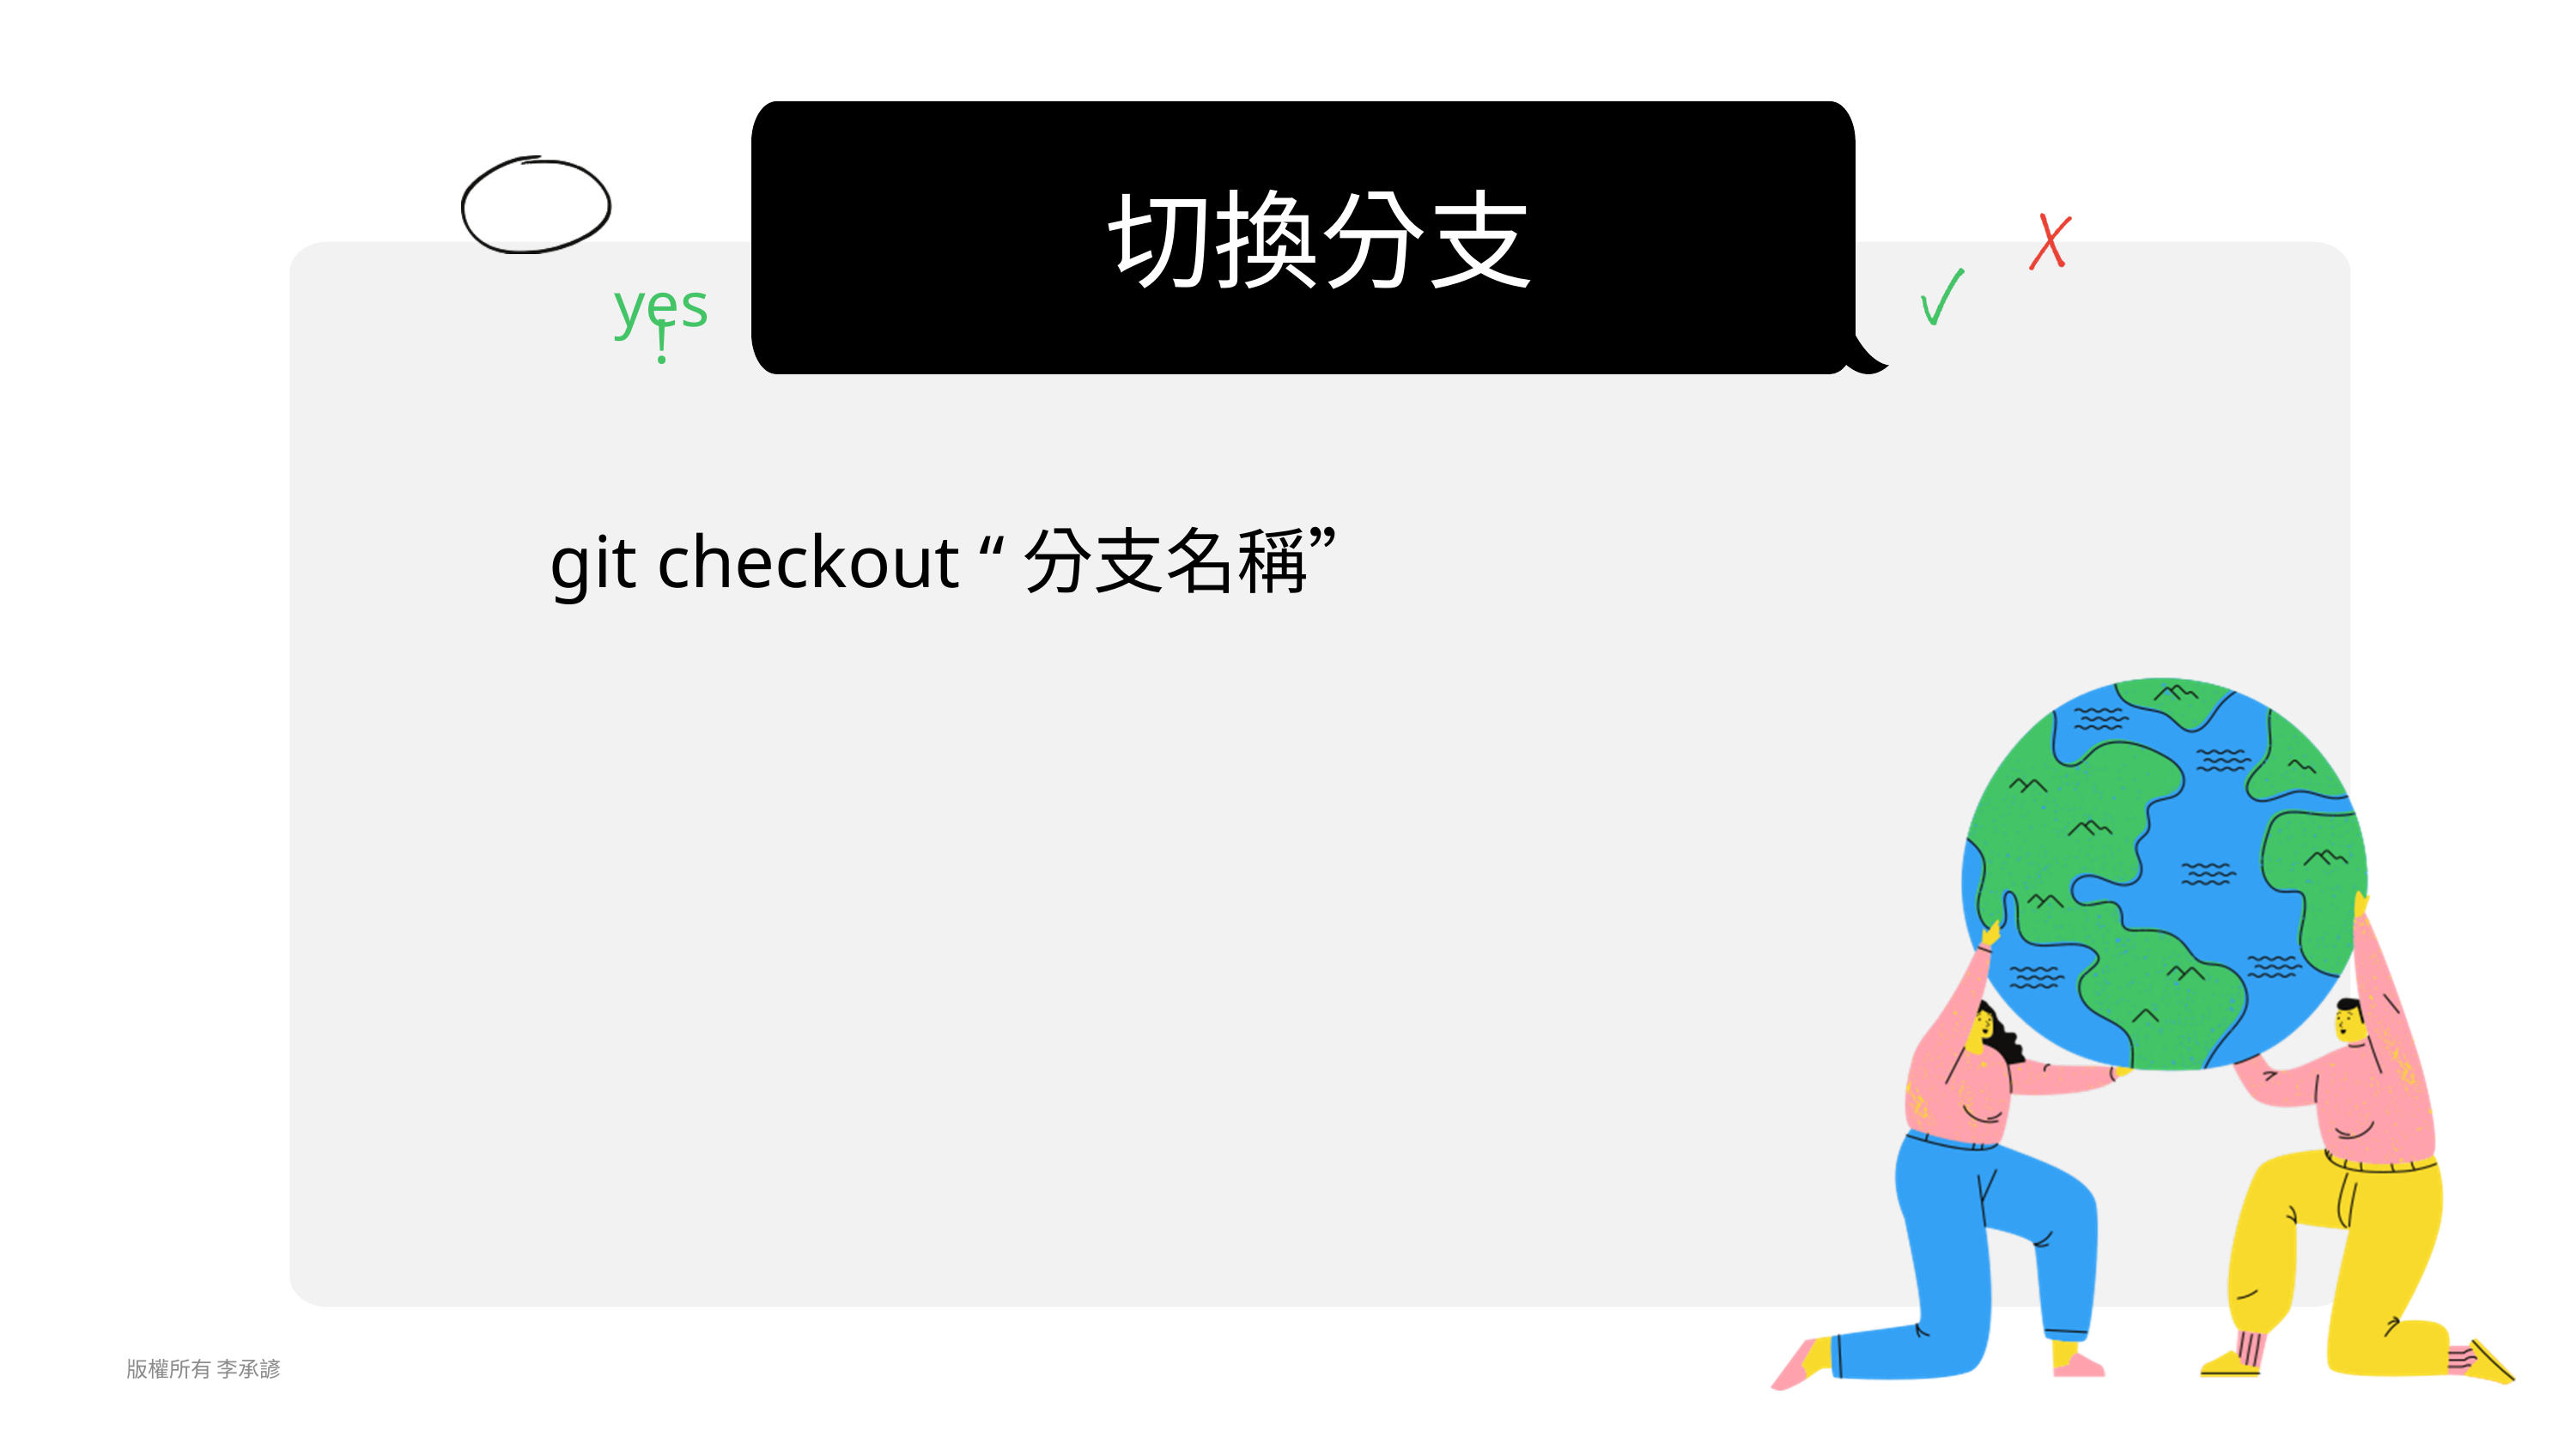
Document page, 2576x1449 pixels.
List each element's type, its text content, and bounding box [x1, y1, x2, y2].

picture [1771, 670, 2516, 1391]
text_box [289, 241, 2351, 1307]
footer 版權所有 李承諺 [0, 1343, 408, 1395]
picture [461, 155, 613, 254]
picture [1921, 268, 1965, 325]
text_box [750, 100, 1890, 383]
picture [2029, 213, 2073, 270]
